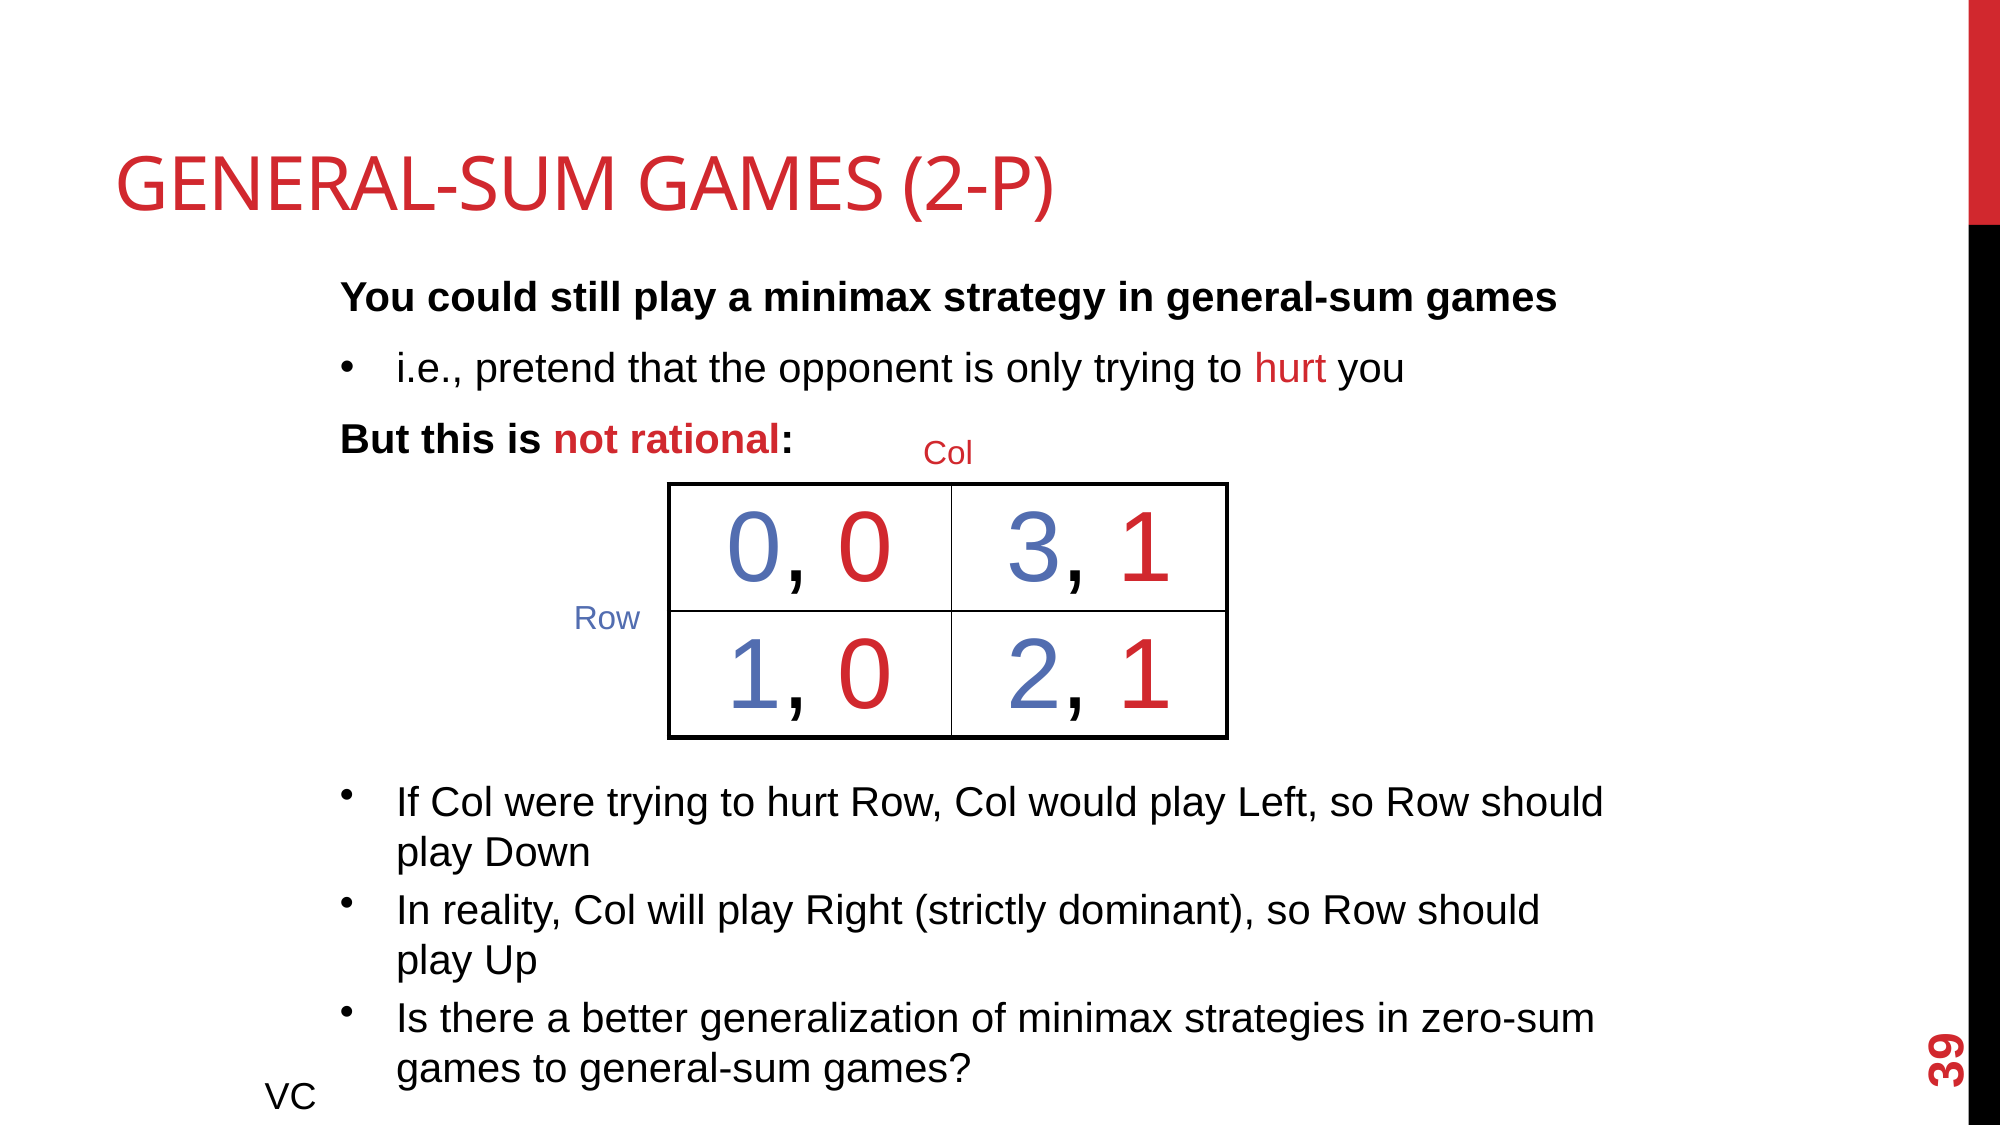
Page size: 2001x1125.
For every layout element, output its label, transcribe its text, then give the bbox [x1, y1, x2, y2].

text_box If Col were trying to hurt Row, Col would play Left, so Row should play Down In reality, Col will play Right (strictly dominant), so Row should play Up Is there a better generalization of minimax strategies in zero-sum games to general-sum games? [324, 766, 1638, 1075]
table_cell 2, 1 [952, 612, 1225, 735]
text_box Col [857, 423, 1039, 479]
title General-sum games (2-P) [99, 45, 1900, 233]
table_header 3, 1 [952, 486, 1225, 610]
table_cell 1, 0 [671, 612, 951, 735]
table_header 0, 0 [671, 486, 951, 610]
list You could still play a minimax strategy in general-sum games i.e., pretend that the opponent is only trying to hurt you But this is not rational: [324, 262, 1638, 766]
text_box Row [516, 588, 698, 644]
slide_number 39 [1903, 887, 1984, 1104]
text_box VC [249, 1064, 334, 1125]
